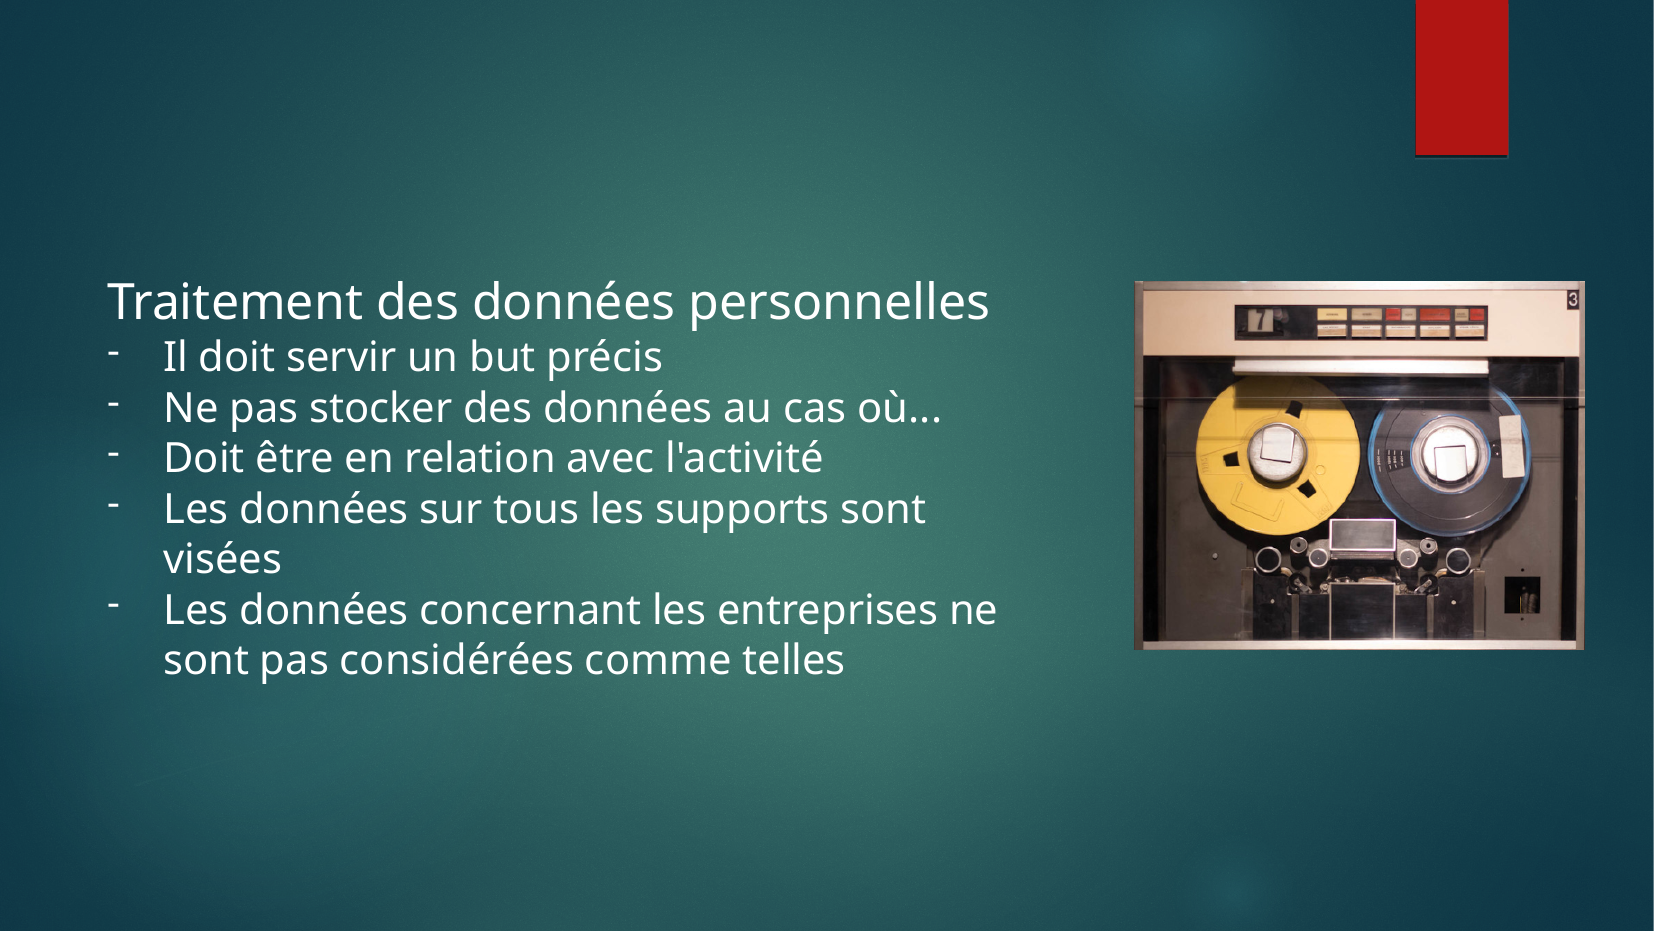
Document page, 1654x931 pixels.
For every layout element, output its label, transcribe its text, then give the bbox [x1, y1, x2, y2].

text_box Traitement des données personnelles Il doit servir un but précis Ne pas stocker des données au cas où... Doit être en relation avec l'activité Les données sur tous les supports sont visées Les données concernant les entreprises ne sont pas considérées comme telles [92, 262, 1060, 690]
picture [0, 0, 1654, 931]
